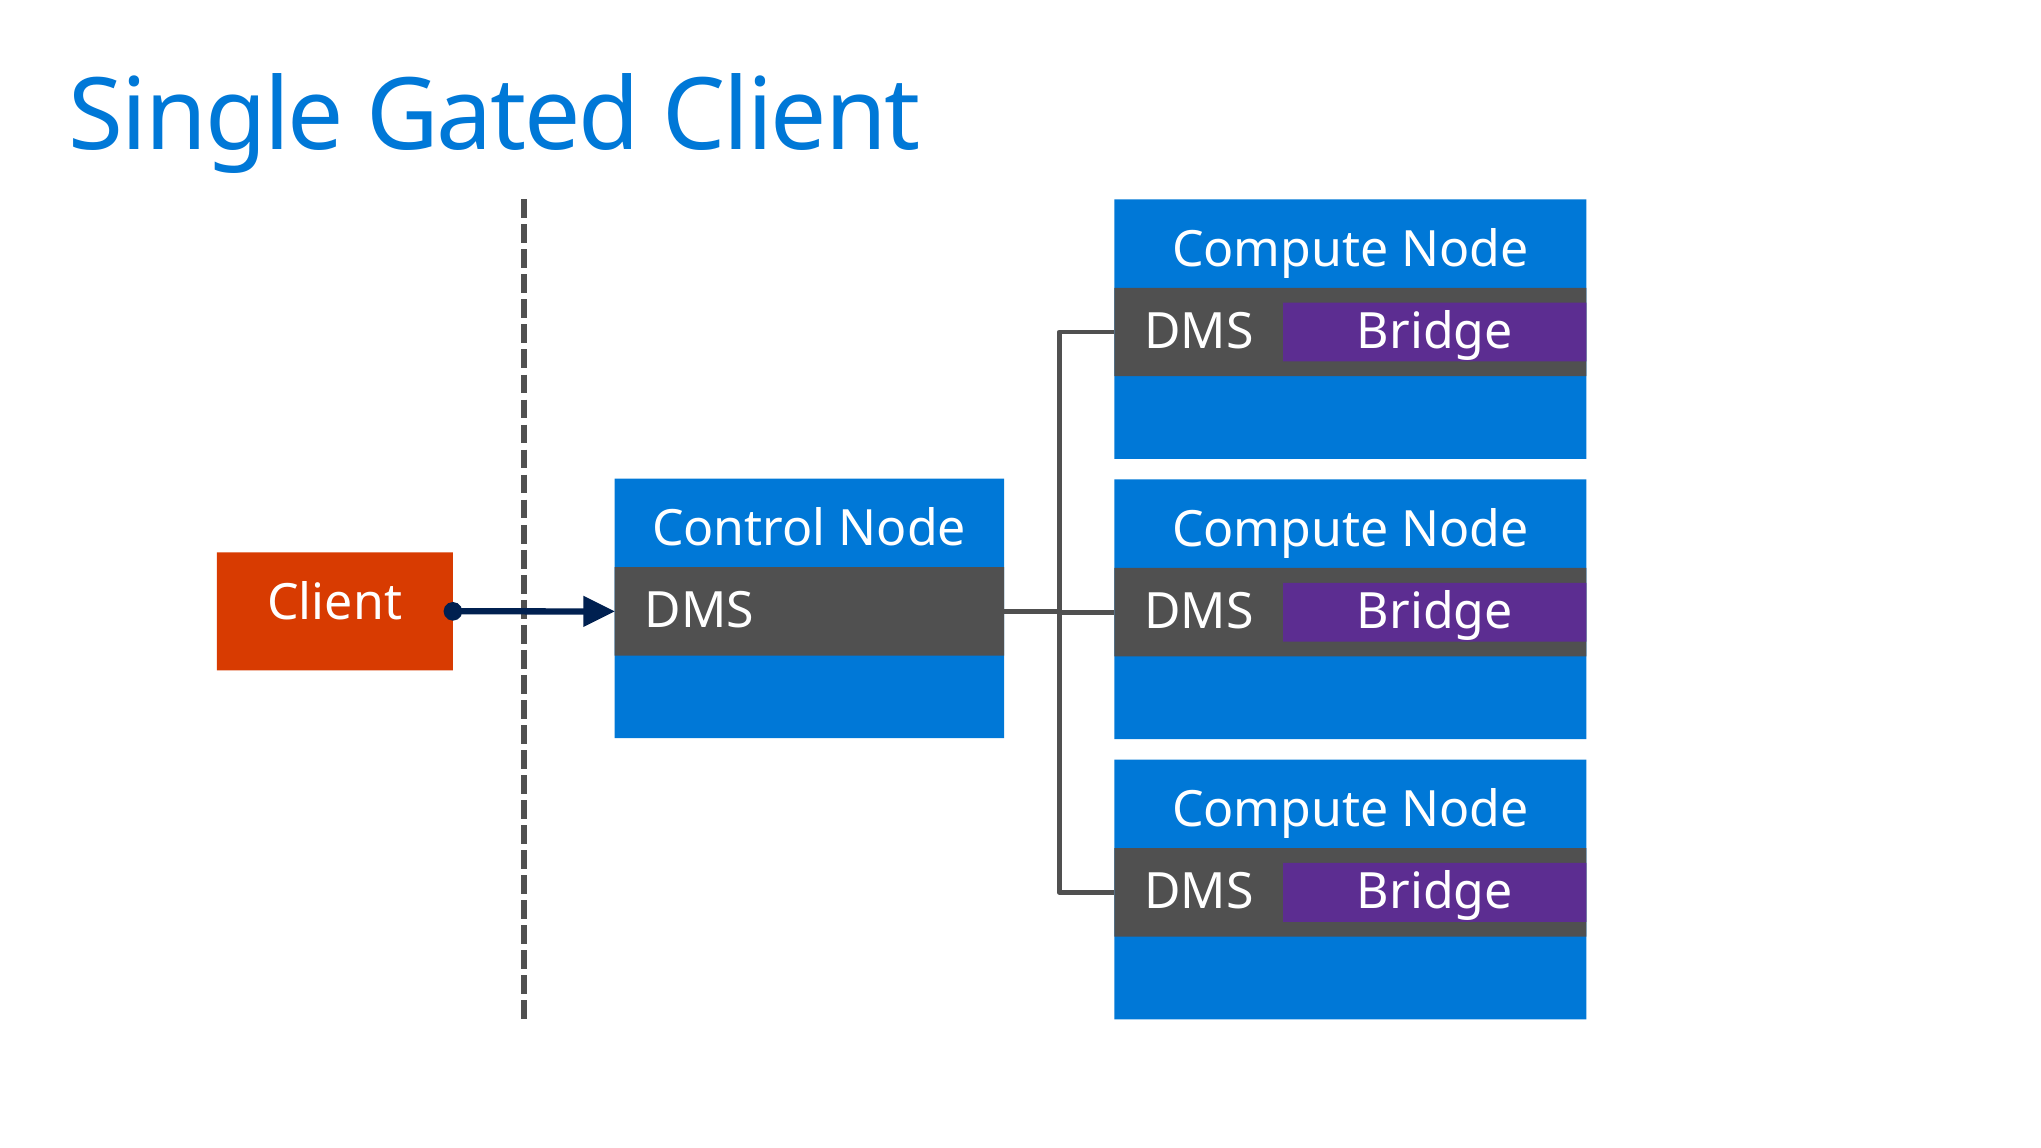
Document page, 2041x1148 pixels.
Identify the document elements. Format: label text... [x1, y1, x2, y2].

title Single Gated Client [45, 48, 1996, 199]
text_box DMS [614, 566, 1003, 656]
text_box Control Node [614, 478, 1003, 566]
text_box Control Node [614, 656, 1003, 739]
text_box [1115, 479, 1587, 740]
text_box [1114, 759, 1587, 1020]
text_box Client [216, 552, 454, 671]
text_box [1003, 611, 1115, 893]
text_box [1114, 198, 1587, 460]
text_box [1003, 331, 1115, 611]
